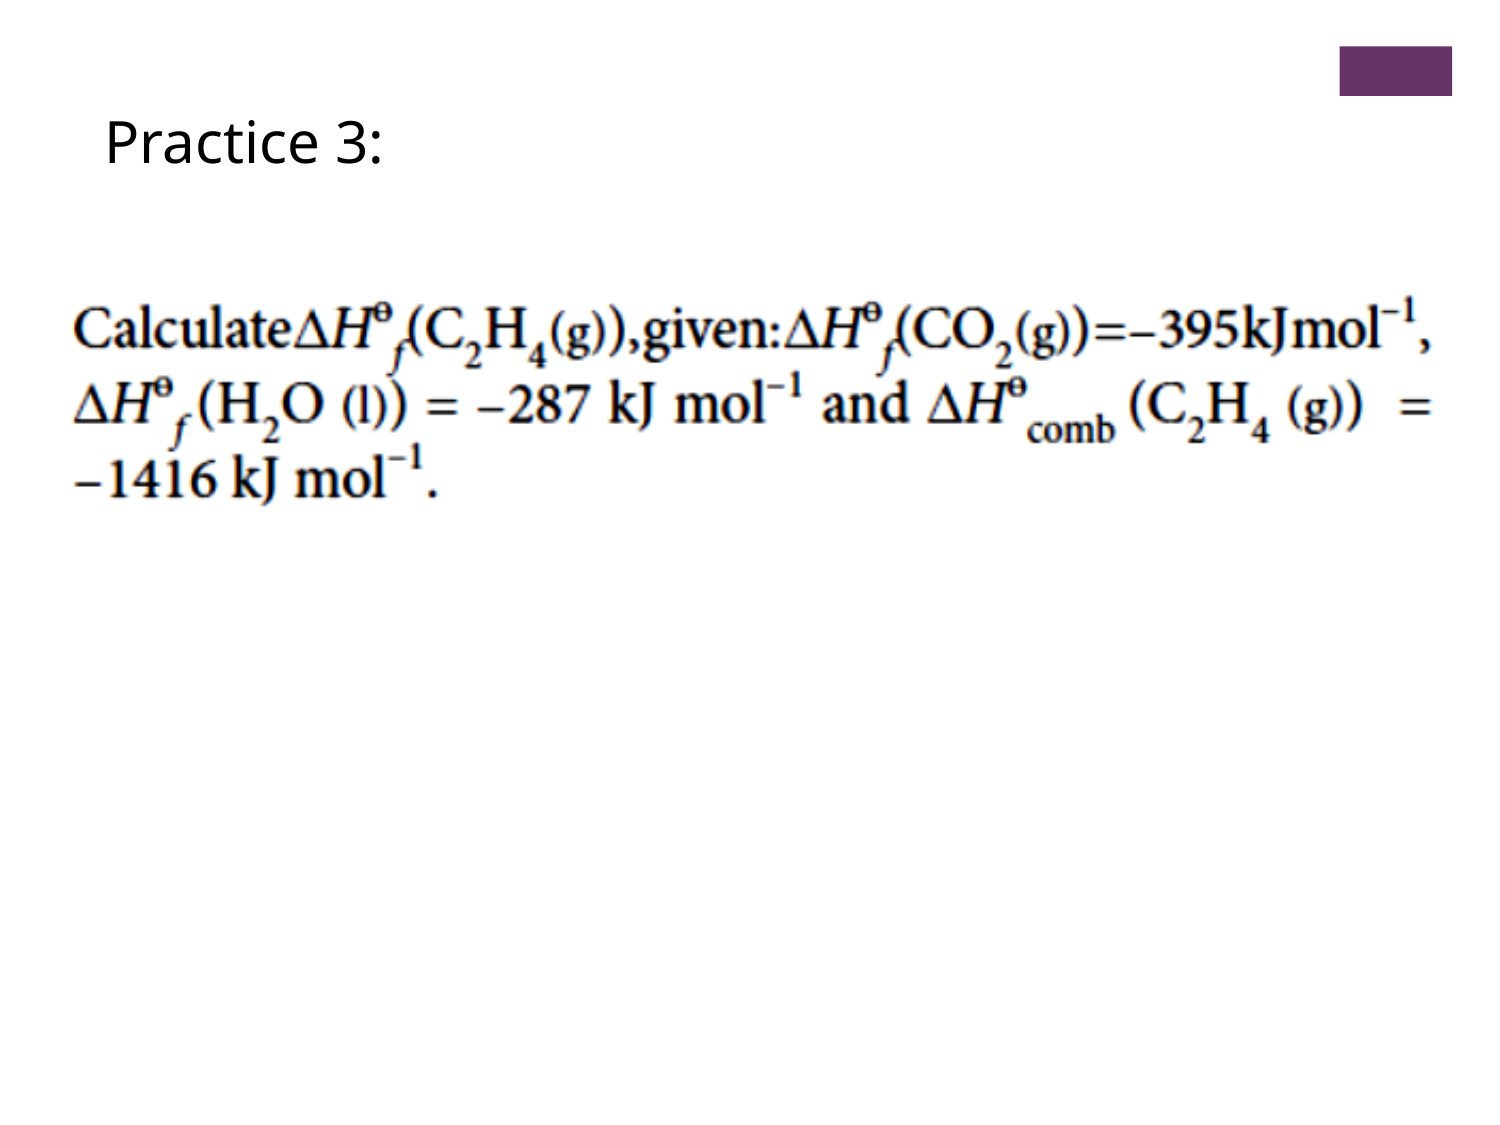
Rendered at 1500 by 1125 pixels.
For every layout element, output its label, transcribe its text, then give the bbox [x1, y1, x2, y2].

picture [57, 284, 1444, 513]
text_box Practice 3: [89, 97, 598, 183]
